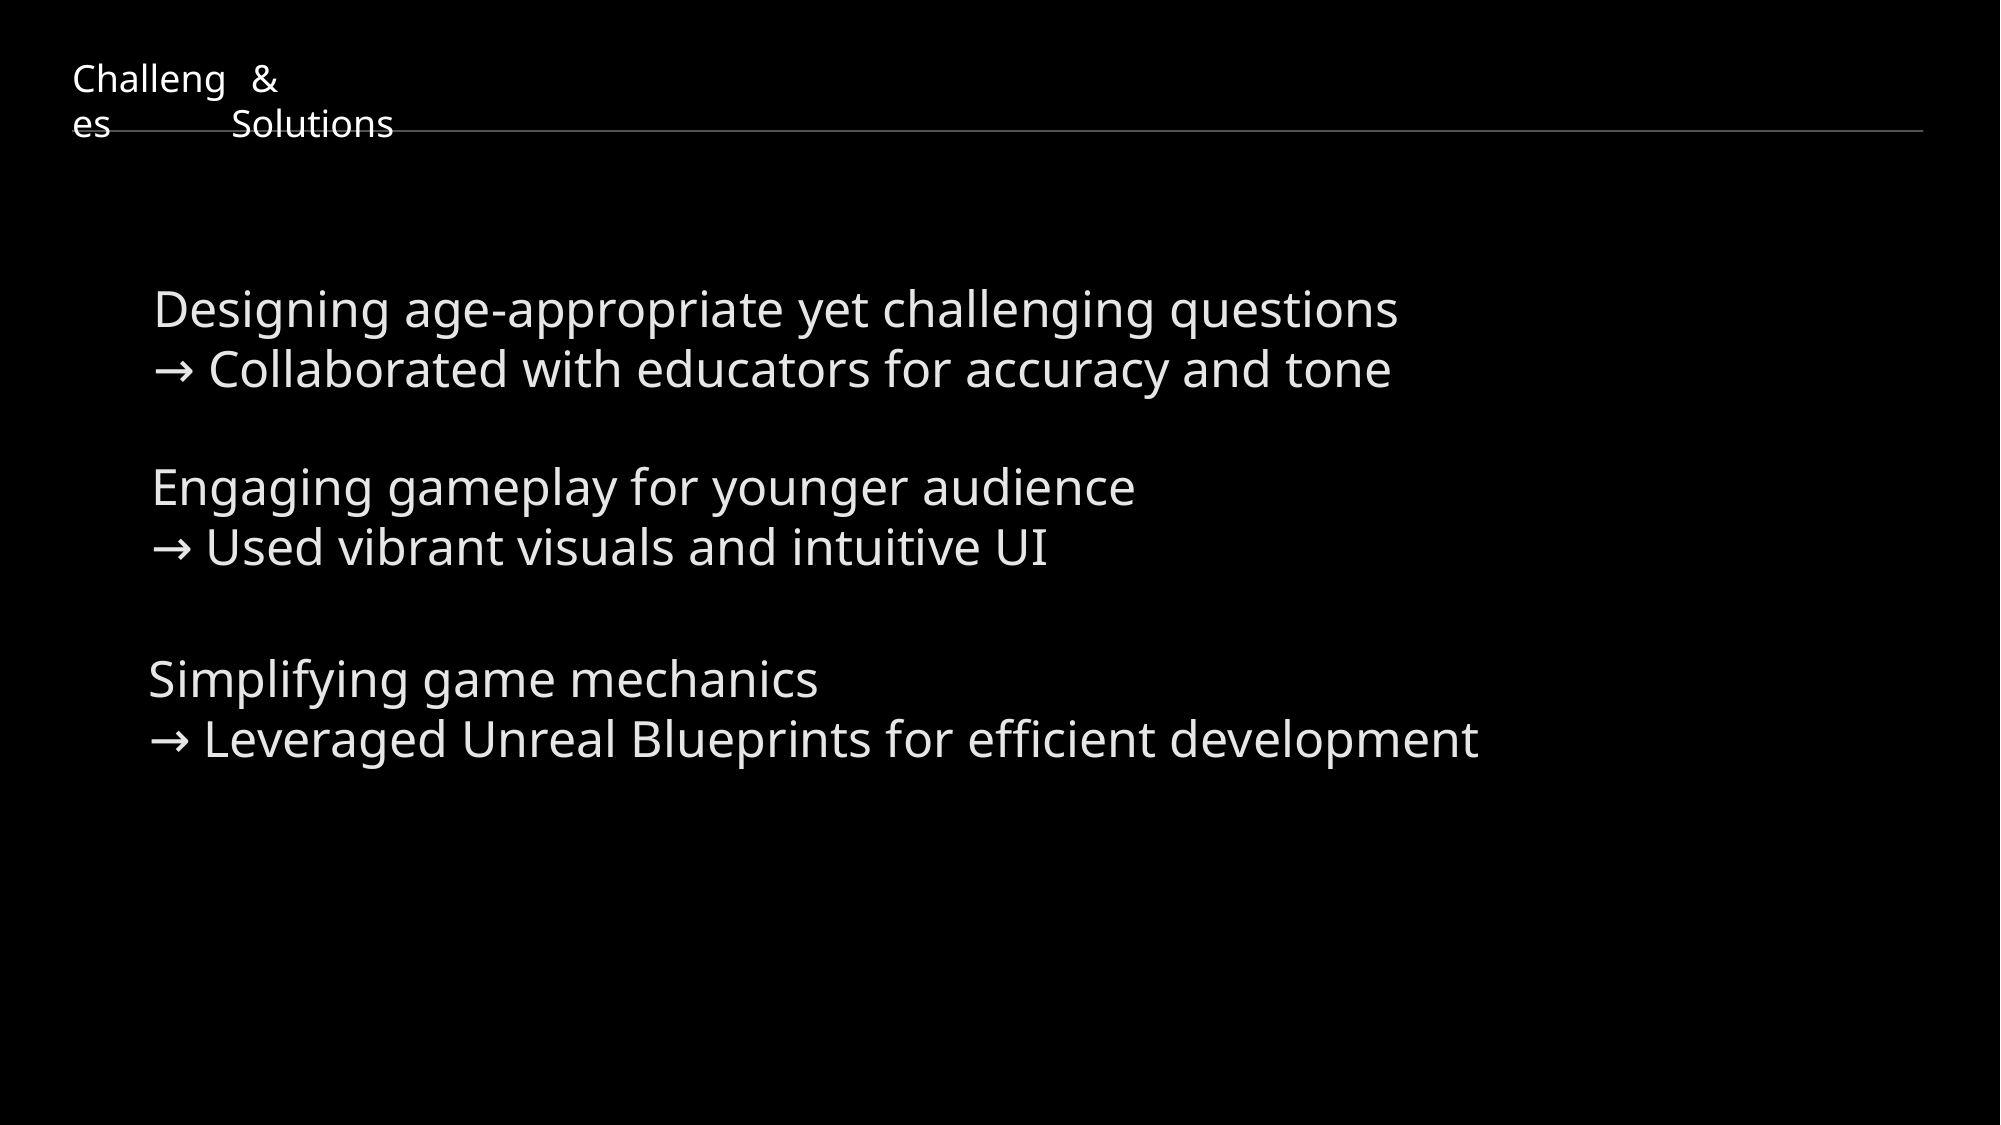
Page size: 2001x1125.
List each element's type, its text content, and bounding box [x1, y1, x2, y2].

text_box Challenges [57, 47, 216, 153]
text_box & Solutions [216, 47, 454, 130]
text_box Engaging gameplay for younger audience → Used vibrant visuals and intuitive UI [136, 448, 1829, 584]
text_box & Solutions [216, 132, 454, 153]
text_box Designing age-appropriate yet challenging questions → Collaborated with educators for accuracy and tone [138, 269, 1832, 405]
text_box Simplifying game mechanics → Leveraged Unreal Blueprints for efficient development [134, 640, 1827, 776]
